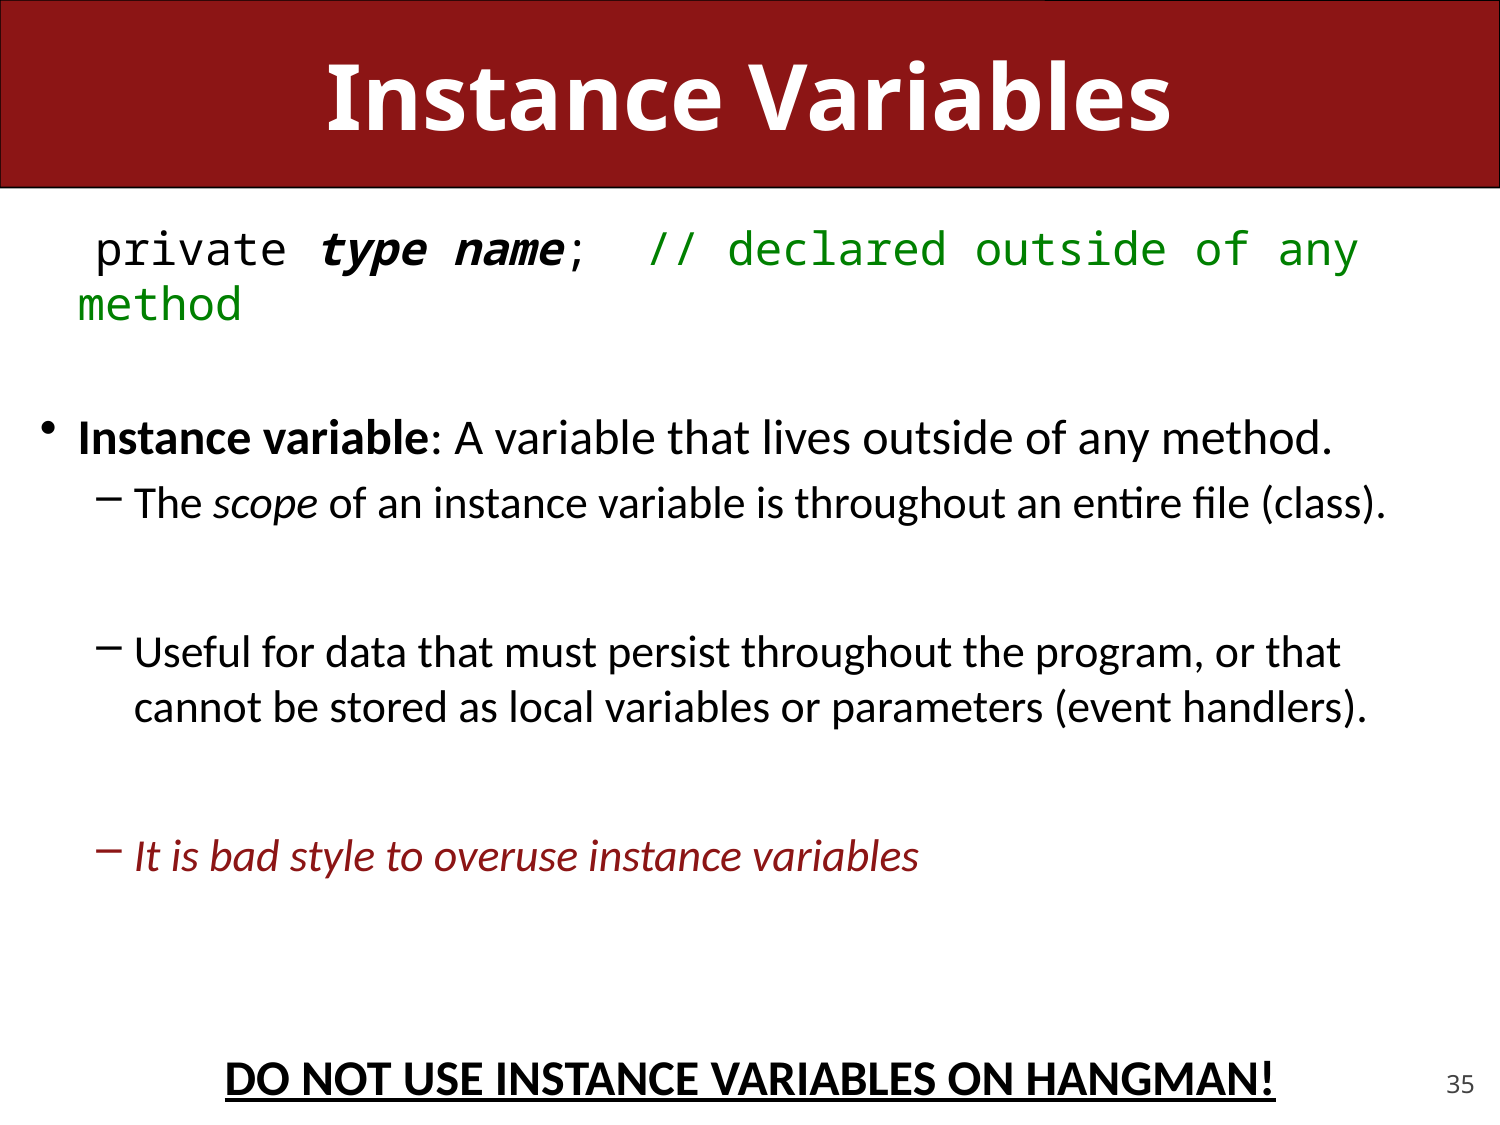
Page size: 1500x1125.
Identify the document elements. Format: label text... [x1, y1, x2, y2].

title Instance Variables [75, 0, 1425, 188]
list private type name; // declared outside of any method Instance variable: A variable that lives outside of any method. The scope of an instance variable is throughout an entire file (class). Useful for data that must persist throughout the program, or that cannot be stored as local variables or parameters (event handlers). It is bad style to overuse instance variables DO NOT USE INSTANCE VARIABLES ON HANGMAN! [24, 212, 1475, 1063]
